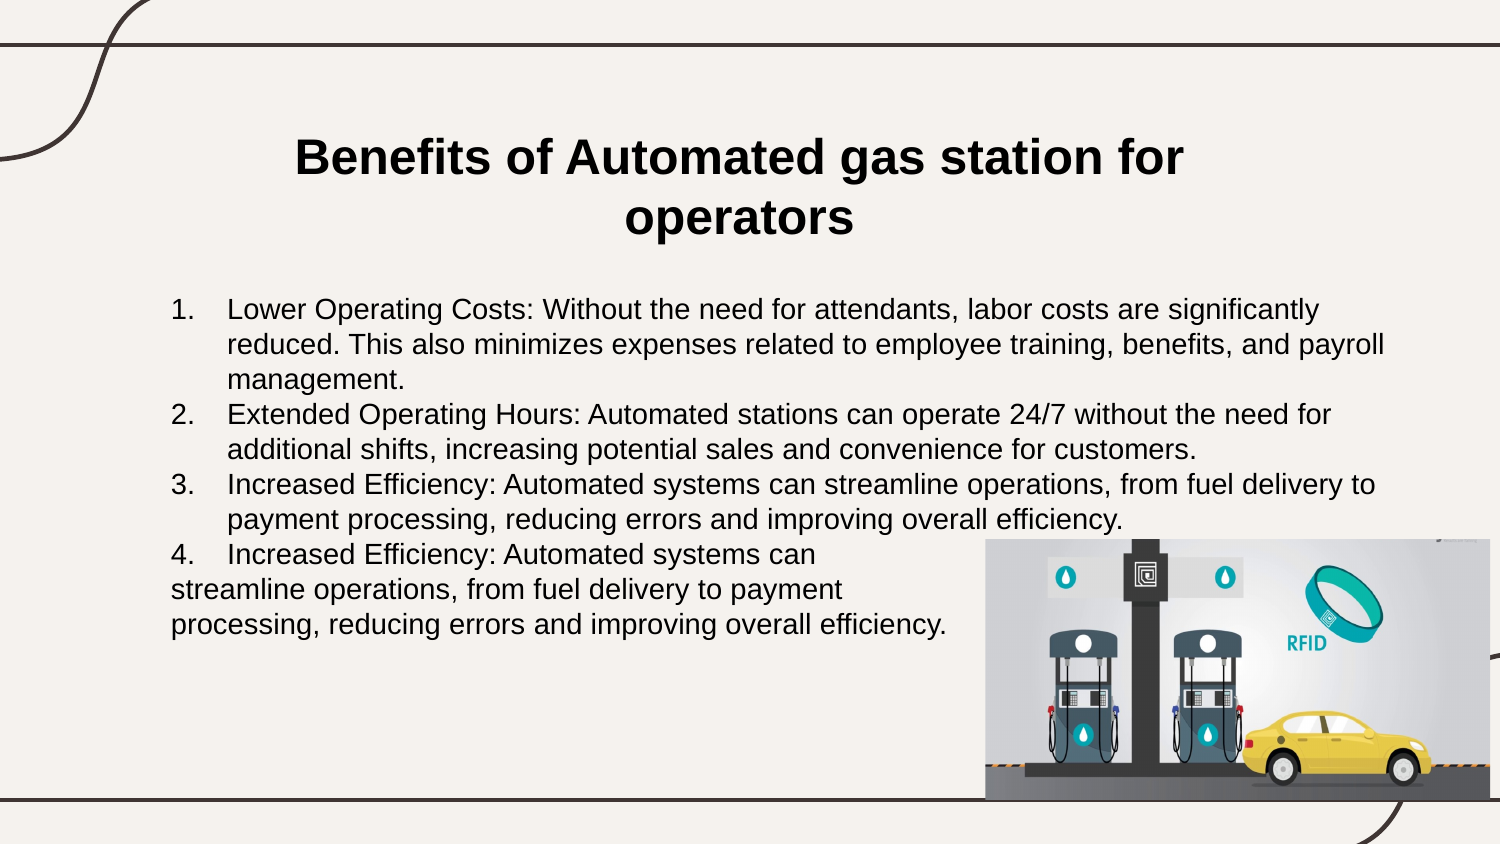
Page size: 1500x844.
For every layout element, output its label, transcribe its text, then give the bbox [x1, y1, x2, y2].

text_box Benefits of Automated gas station for operators [271, 116, 1208, 282]
text_box Lower Operating Costs: Without the need for attendants, labor costs are significantly reduced. This also minimizes expenses related to employee training, benefits, and payroll management. Extended Operating Hours: Automated stations can operate 24/7 without the need for additional shifts, increasing potential sales and convenience for customers. Increased Efficiency: Automated systems can streamline operations, from fuel delivery to payment processing, reducing errors and improving overall efficiency. Increased Efficiency: Automated systems can streamline operations, from fuel delivery to payment processing, reducing errors and improving overall efficiency. [156, 282, 1414, 648]
picture [985, 539, 1491, 801]
